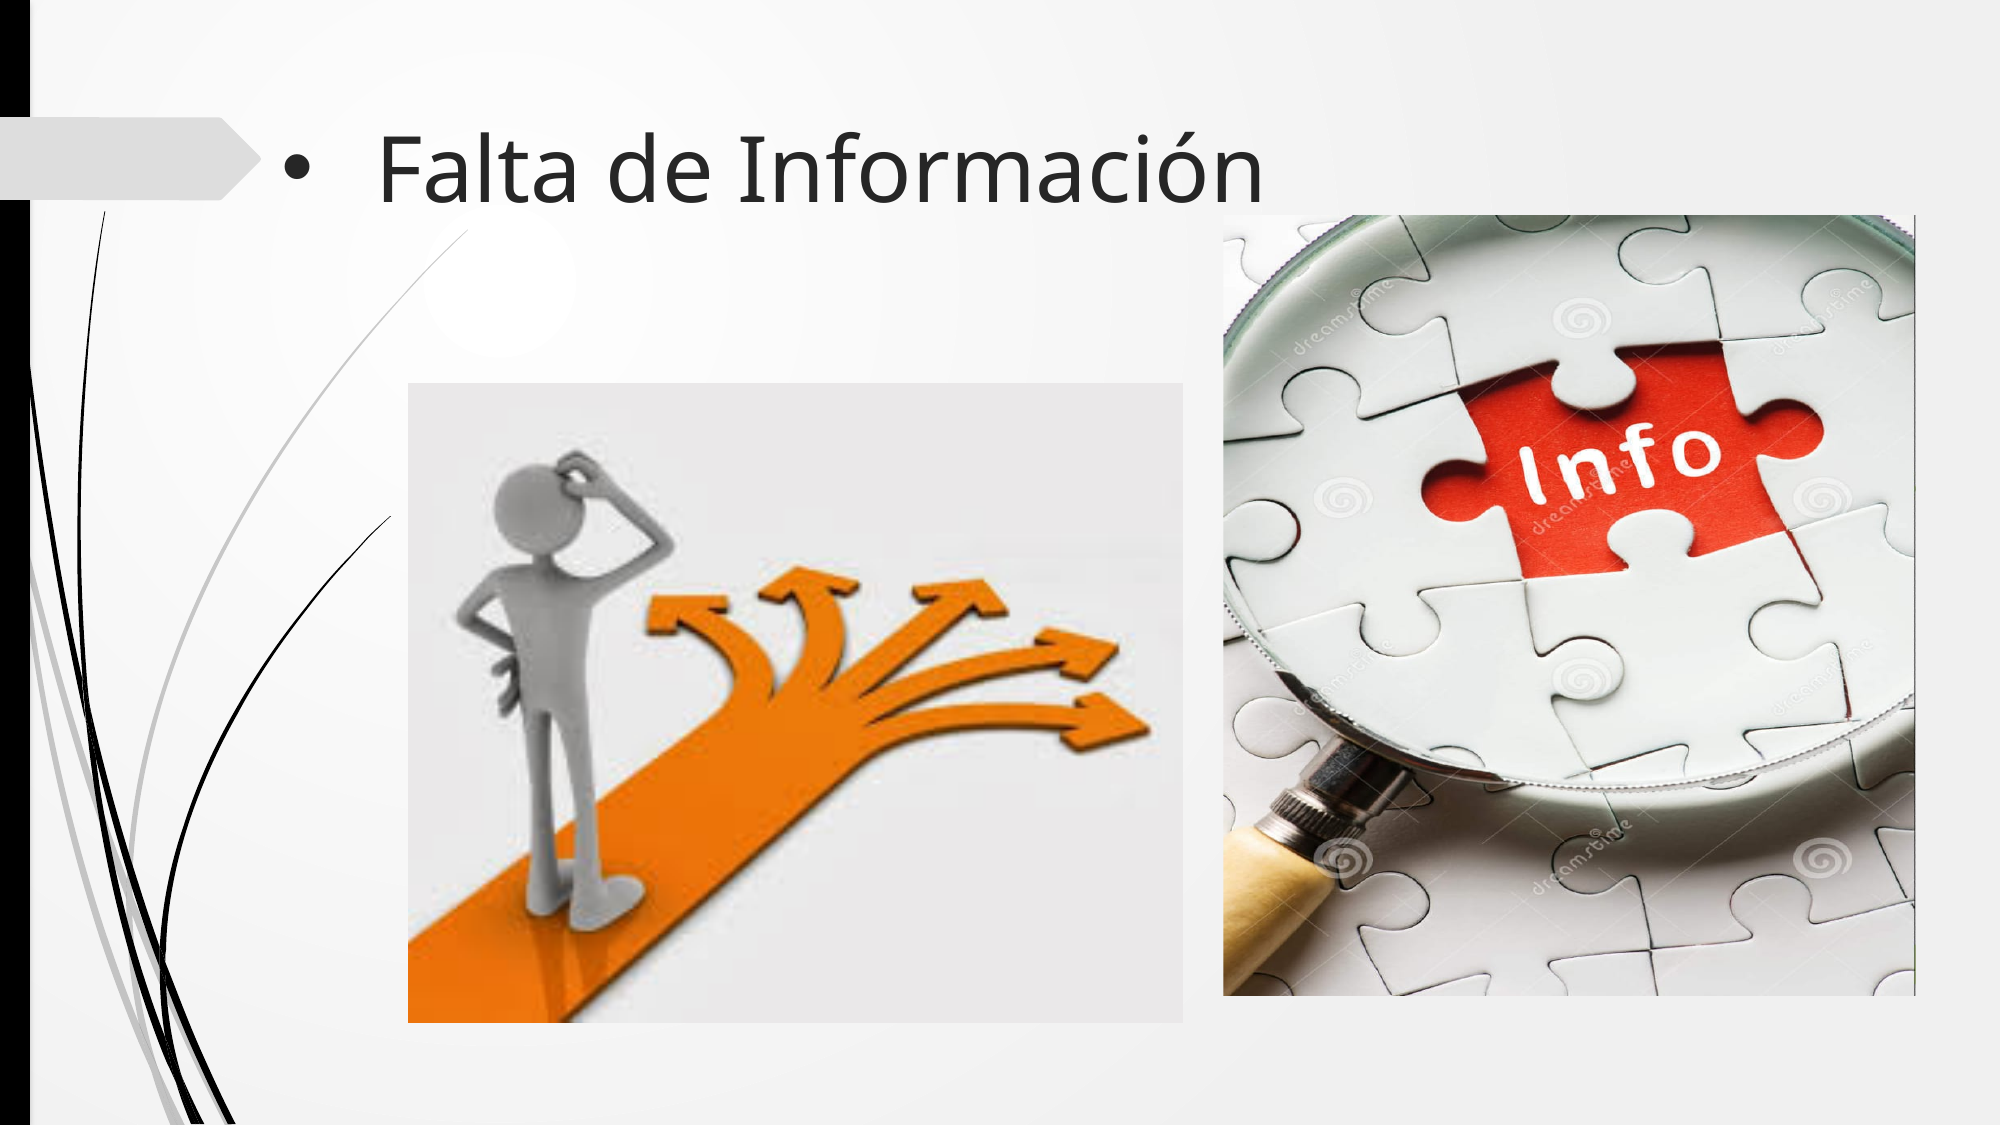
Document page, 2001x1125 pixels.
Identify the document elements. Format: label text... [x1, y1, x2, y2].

title Falta de Información [266, 102, 1443, 248]
picture [1222, 214, 1916, 996]
picture [408, 383, 1183, 1023]
